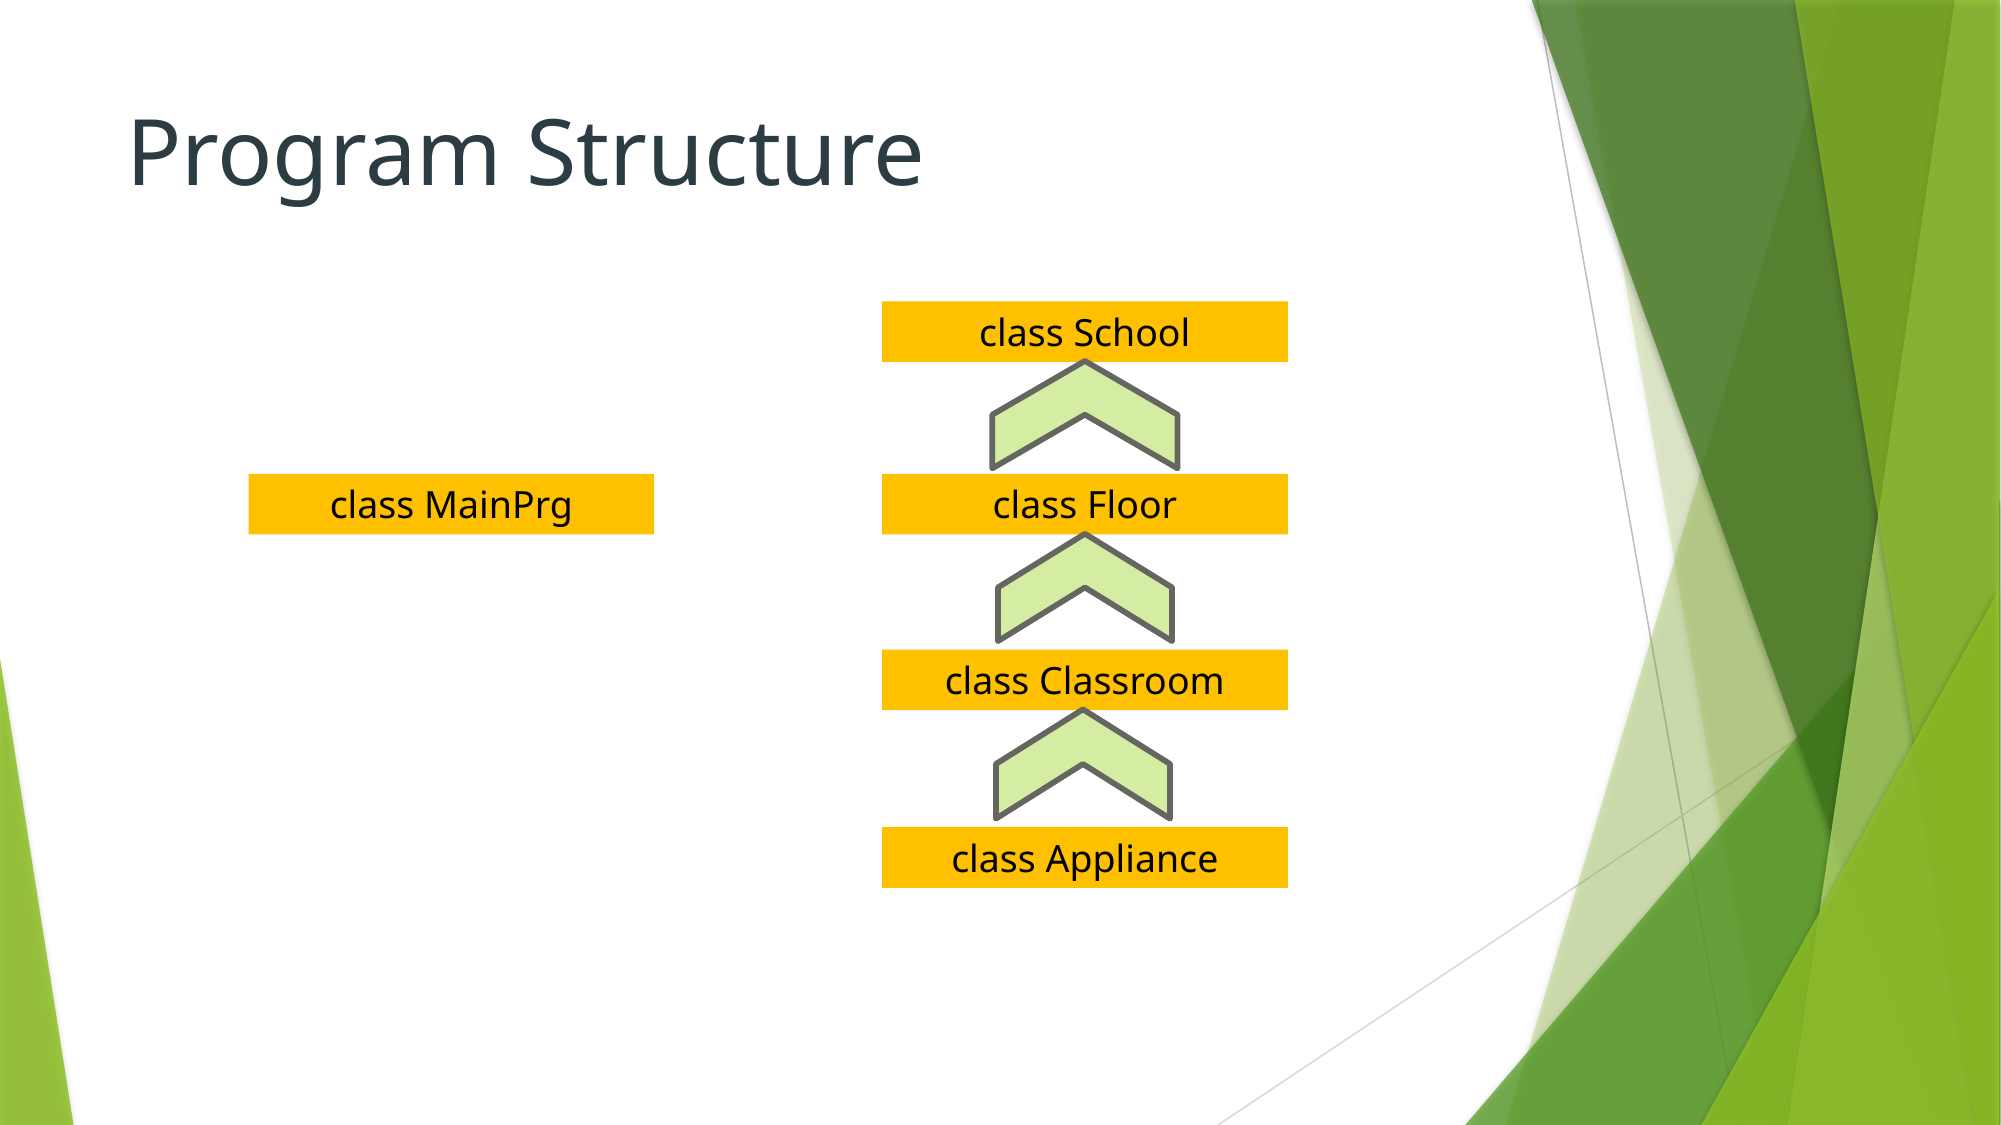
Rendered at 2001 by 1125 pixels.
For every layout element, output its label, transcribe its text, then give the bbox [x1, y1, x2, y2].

title Program Structure [111, 99, 1522, 317]
text_box class Appliance [882, 827, 1288, 888]
text_box [997, 533, 1173, 642]
text_box [992, 360, 1178, 469]
text_box class Classroom [882, 649, 1288, 711]
text_box class School [882, 301, 1288, 362]
text_box class MainPrg [248, 473, 655, 535]
text_box [995, 709, 1171, 819]
text_box class Floor [882, 473, 1288, 535]
